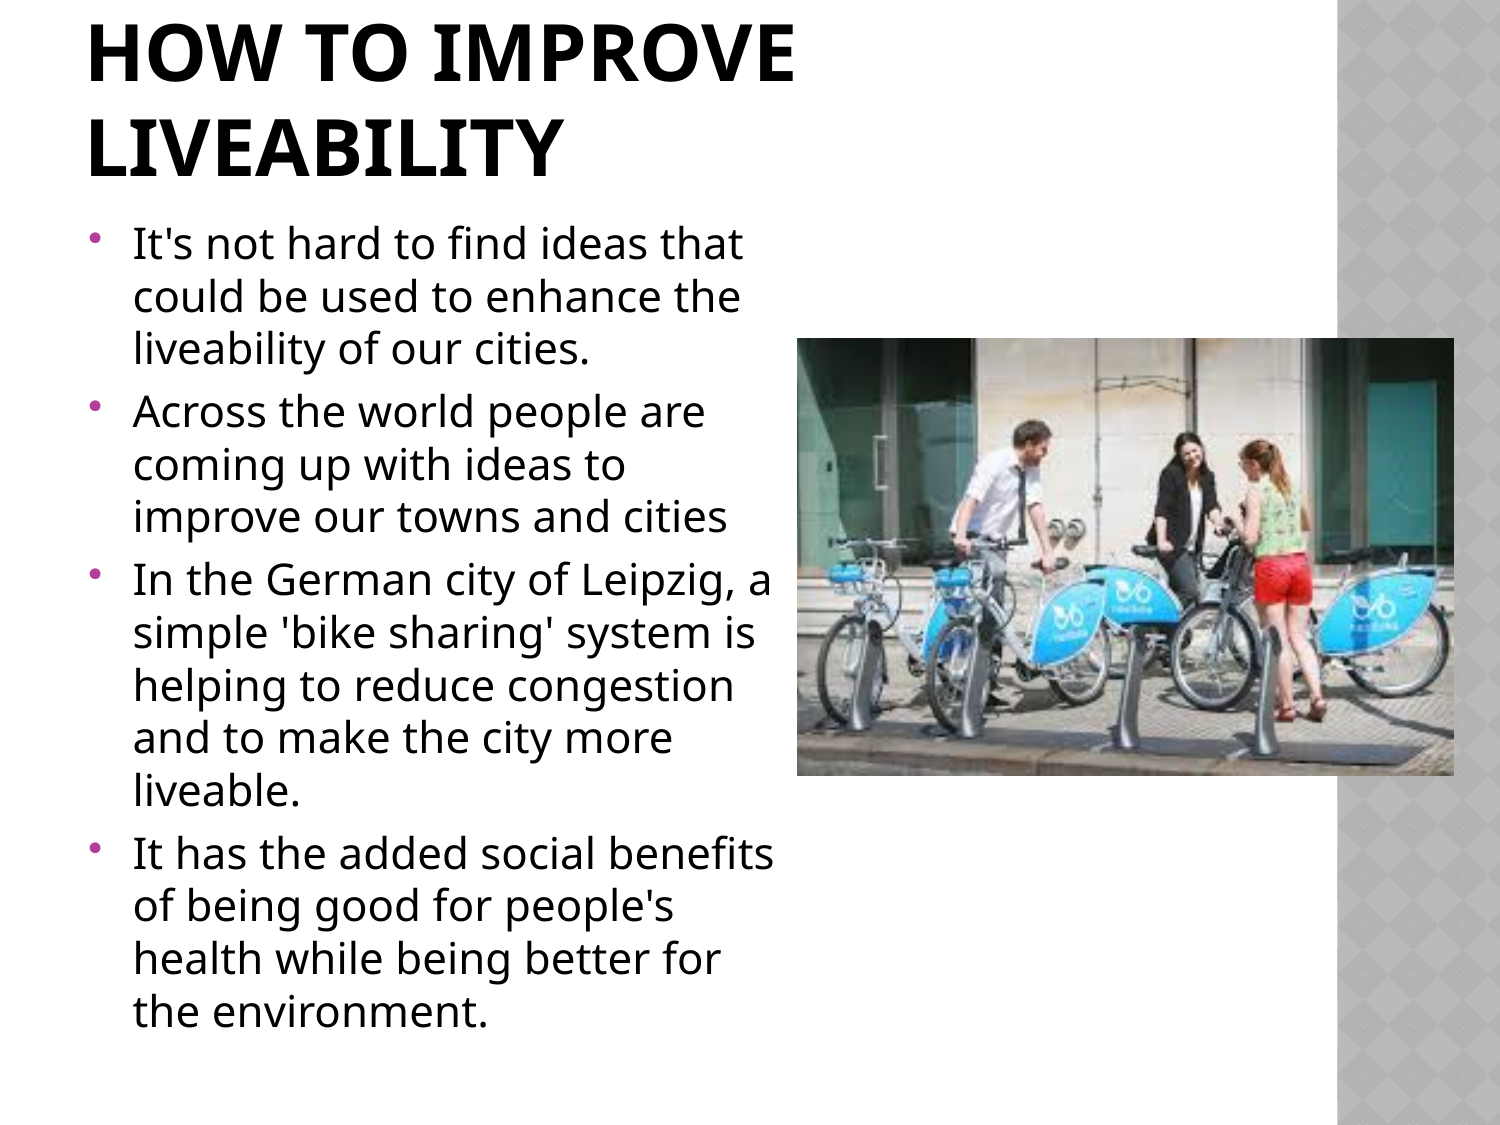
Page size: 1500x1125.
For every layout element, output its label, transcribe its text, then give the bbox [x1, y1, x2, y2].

list It's not hard to find ideas that could be used to enhance the liveability of our cities. Across the world people are coming up with ideas to improve our towns and cities In the German city of Leipzig, a simple 'bike sharing' system is helping to reduce congestion and to make the city more liveable. It has the added social benefits of being good for people's health while being better for the environment. [75, 208, 798, 1059]
title How to improve liveability [76, 54, 1265, 193]
picture [796, 337, 1455, 776]
